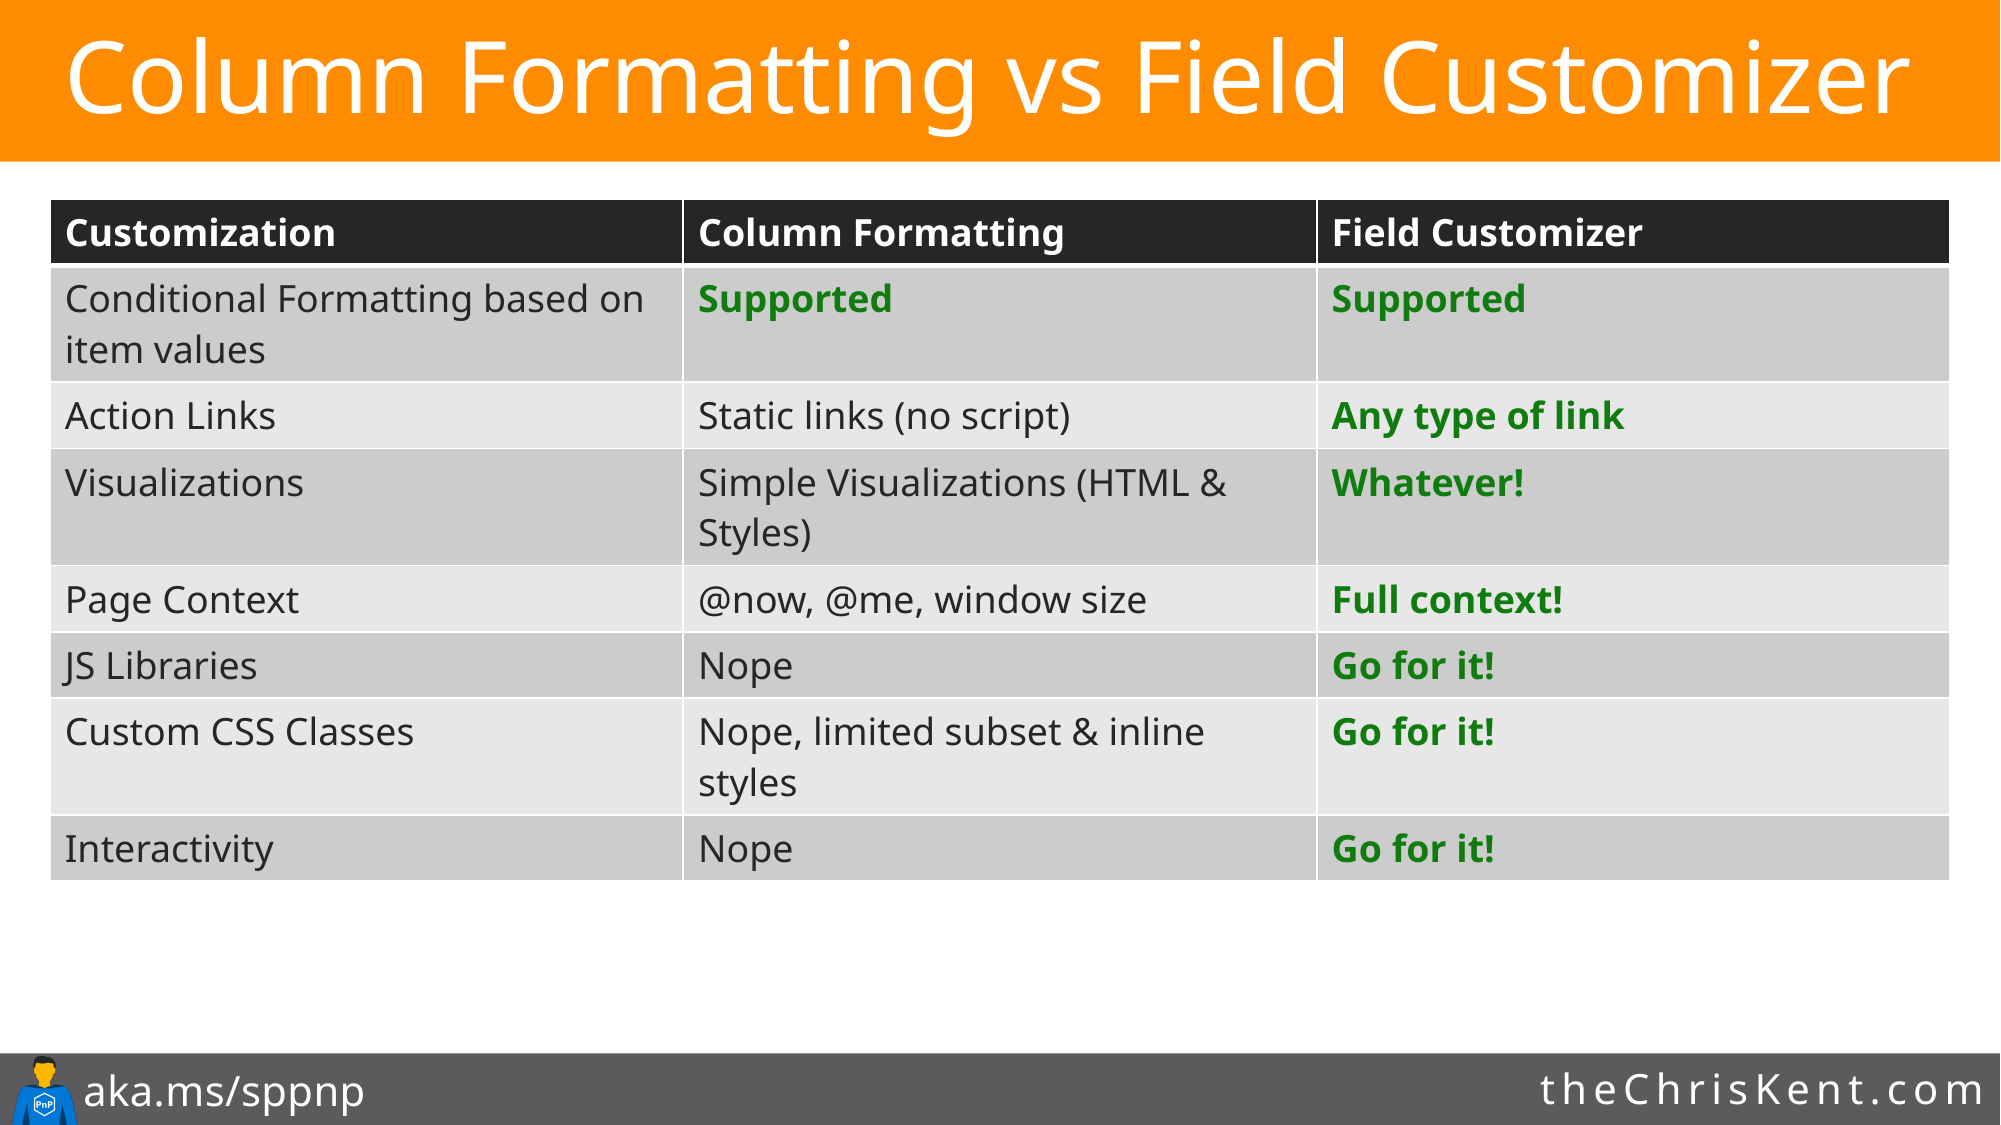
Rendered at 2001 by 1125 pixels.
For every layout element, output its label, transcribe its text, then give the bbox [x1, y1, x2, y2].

table_cell Visualizations [51, 449, 682, 565]
table_cell Custom CSS Classes [51, 699, 682, 814]
table_cell Whatever! [1318, 449, 1949, 565]
table_header Field Customizer [1318, 200, 1949, 263]
table_header Customization [51, 200, 682, 263]
table_cell Interactivity [51, 816, 682, 880]
table_cell Nope [684, 633, 1316, 697]
table_header Column Formatting [684, 200, 1316, 263]
table_cell Go for it! [1318, 699, 1949, 814]
table_cell Supported [1318, 268, 1949, 381]
table_cell Supported [684, 268, 1316, 381]
table_cell Static links (no script) [684, 383, 1316, 448]
table_cell Go for it! [1318, 633, 1949, 697]
table_cell @now, @me, window size [684, 566, 1316, 631]
table_cell Full context! [1318, 566, 1949, 631]
table_cell Conditional Formatting based on item values [51, 268, 682, 381]
picture [10, 1056, 79, 1125]
table_cell JS Libraries [51, 633, 682, 697]
table_cell Go for it! [1318, 816, 1949, 880]
table_cell Page Context [51, 566, 682, 631]
table_cell Simple Visualizations (HTML & Styles) [684, 449, 1316, 565]
table_cell Nope [684, 816, 1316, 880]
table_cell Any type of link [1318, 383, 1949, 448]
table_cell Nope, limited subset & inline styles [684, 699, 1316, 814]
table_cell Action Links [51, 383, 682, 448]
title Column Formatting vs Field Customizer [49, 0, 1951, 162]
